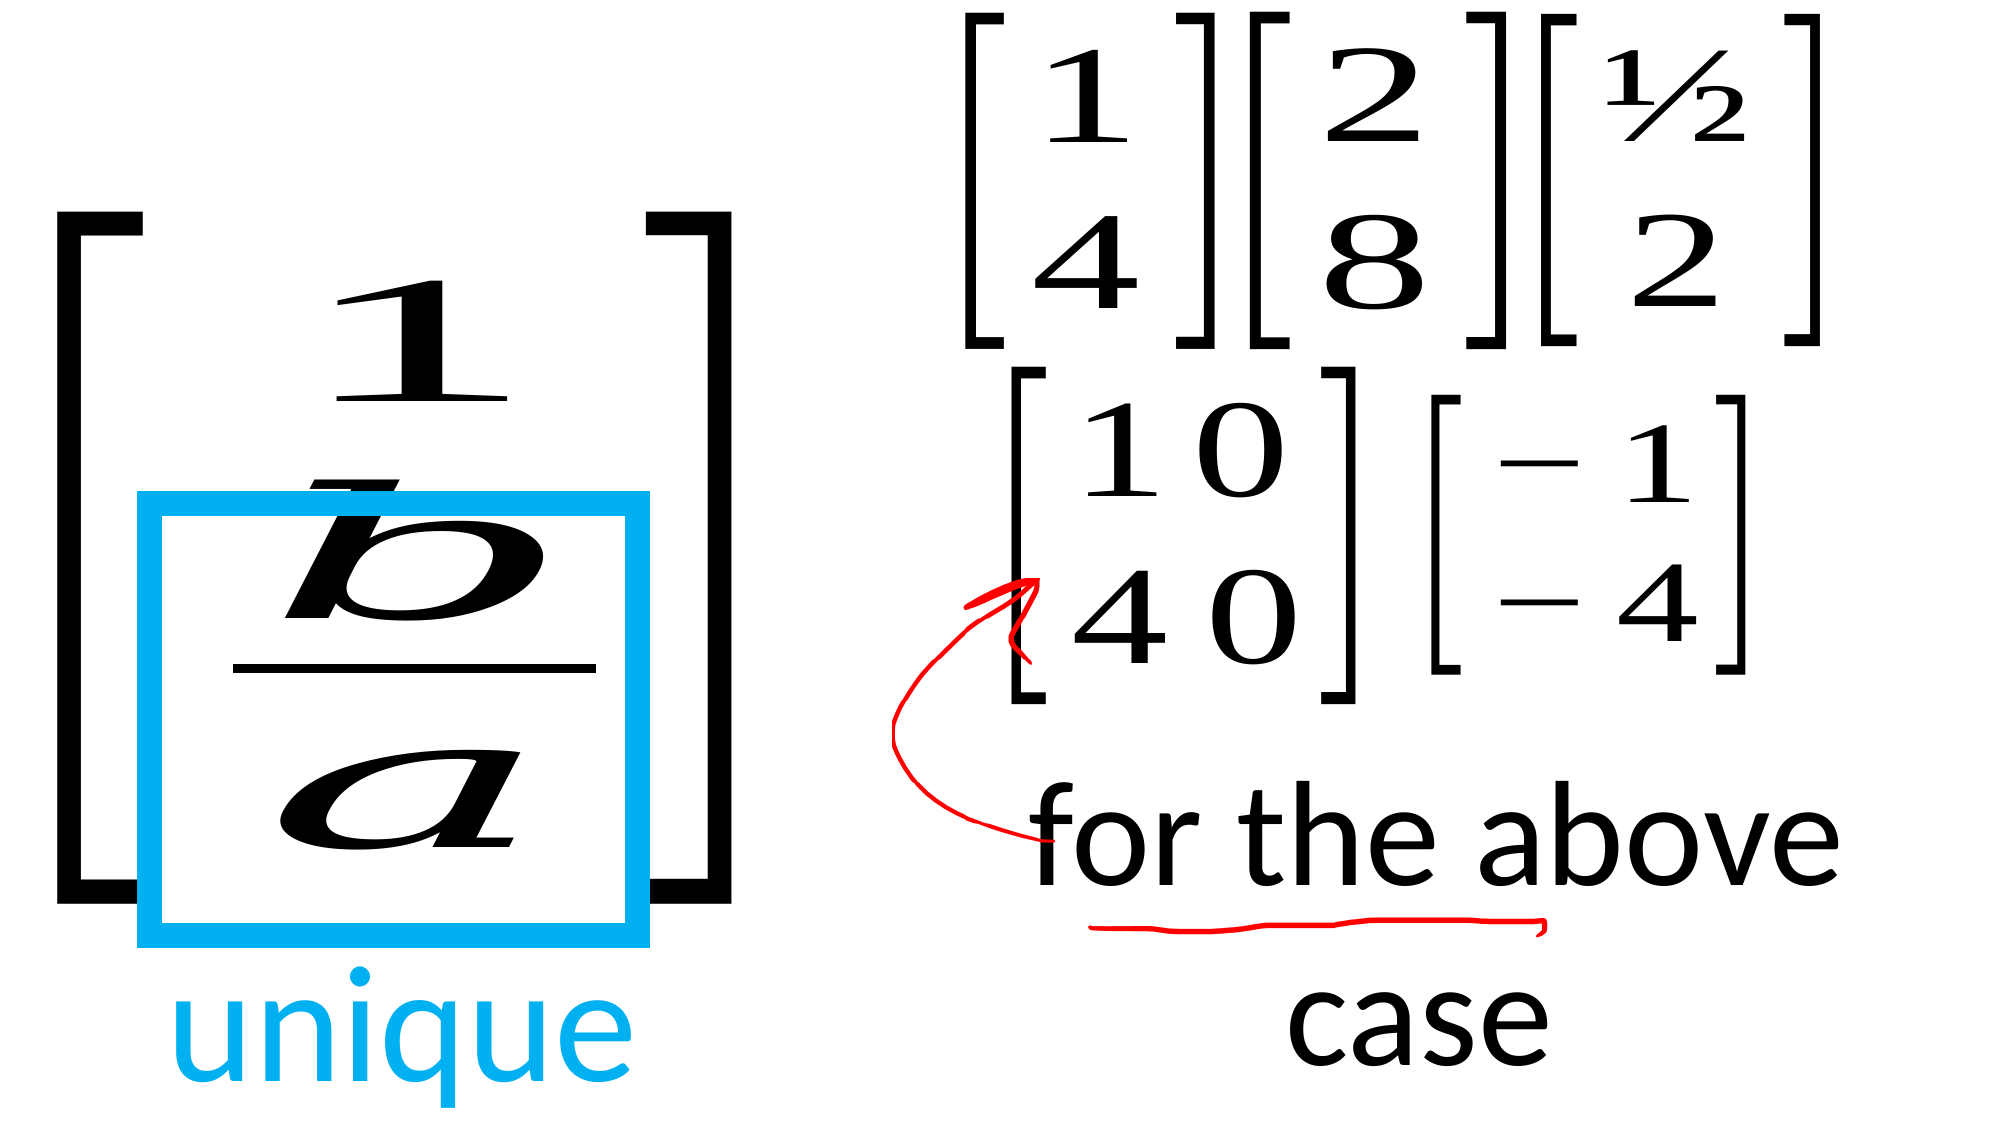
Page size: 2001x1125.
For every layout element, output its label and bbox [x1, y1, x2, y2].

text_box [149, 503, 656, 1125]
picture [892, 578, 1556, 947]
